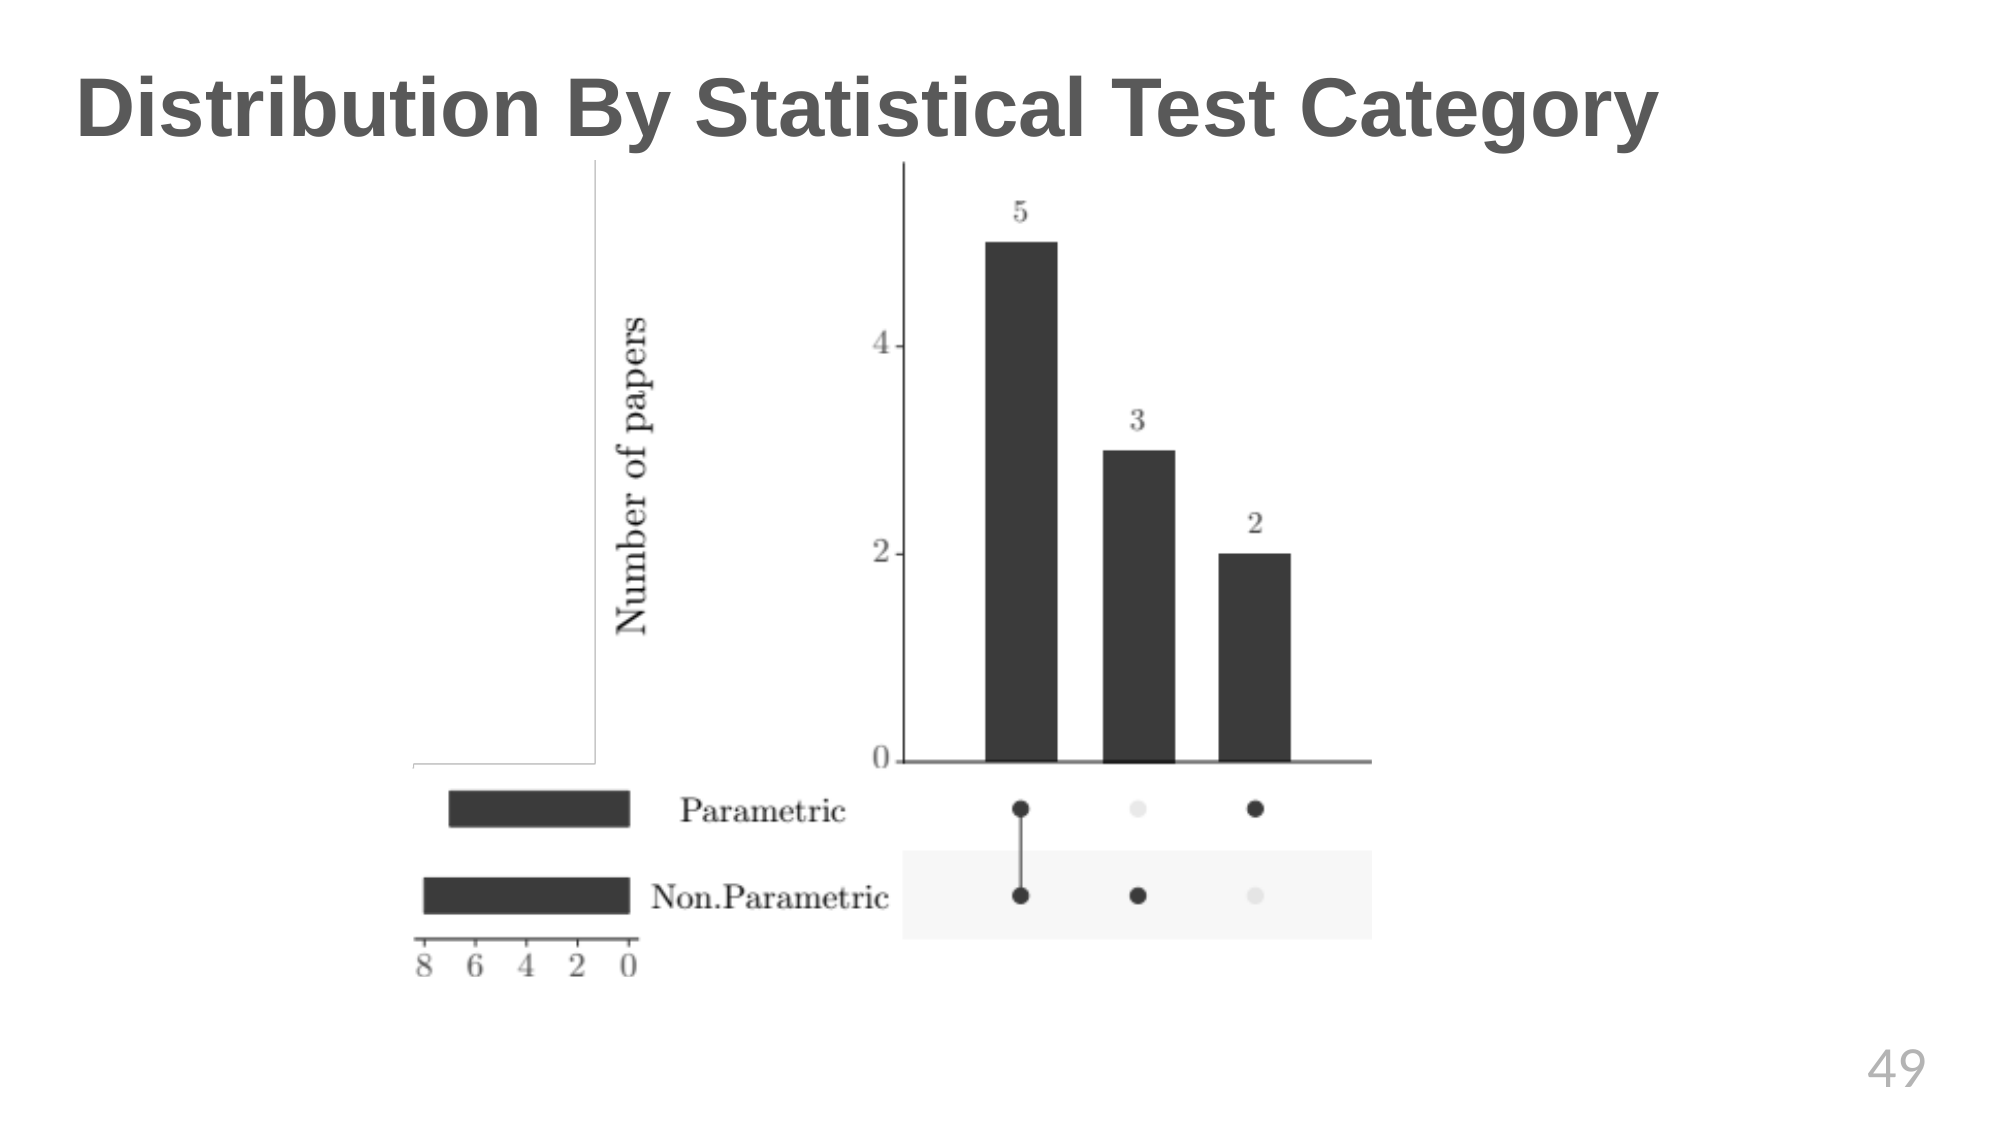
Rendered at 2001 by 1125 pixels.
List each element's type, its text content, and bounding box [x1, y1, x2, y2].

text_box Distribution By Statistical Test Category [61, 59, 1967, 160]
picture [412, 159, 1373, 978]
text_box 33 [1785, 1034, 1942, 1095]
